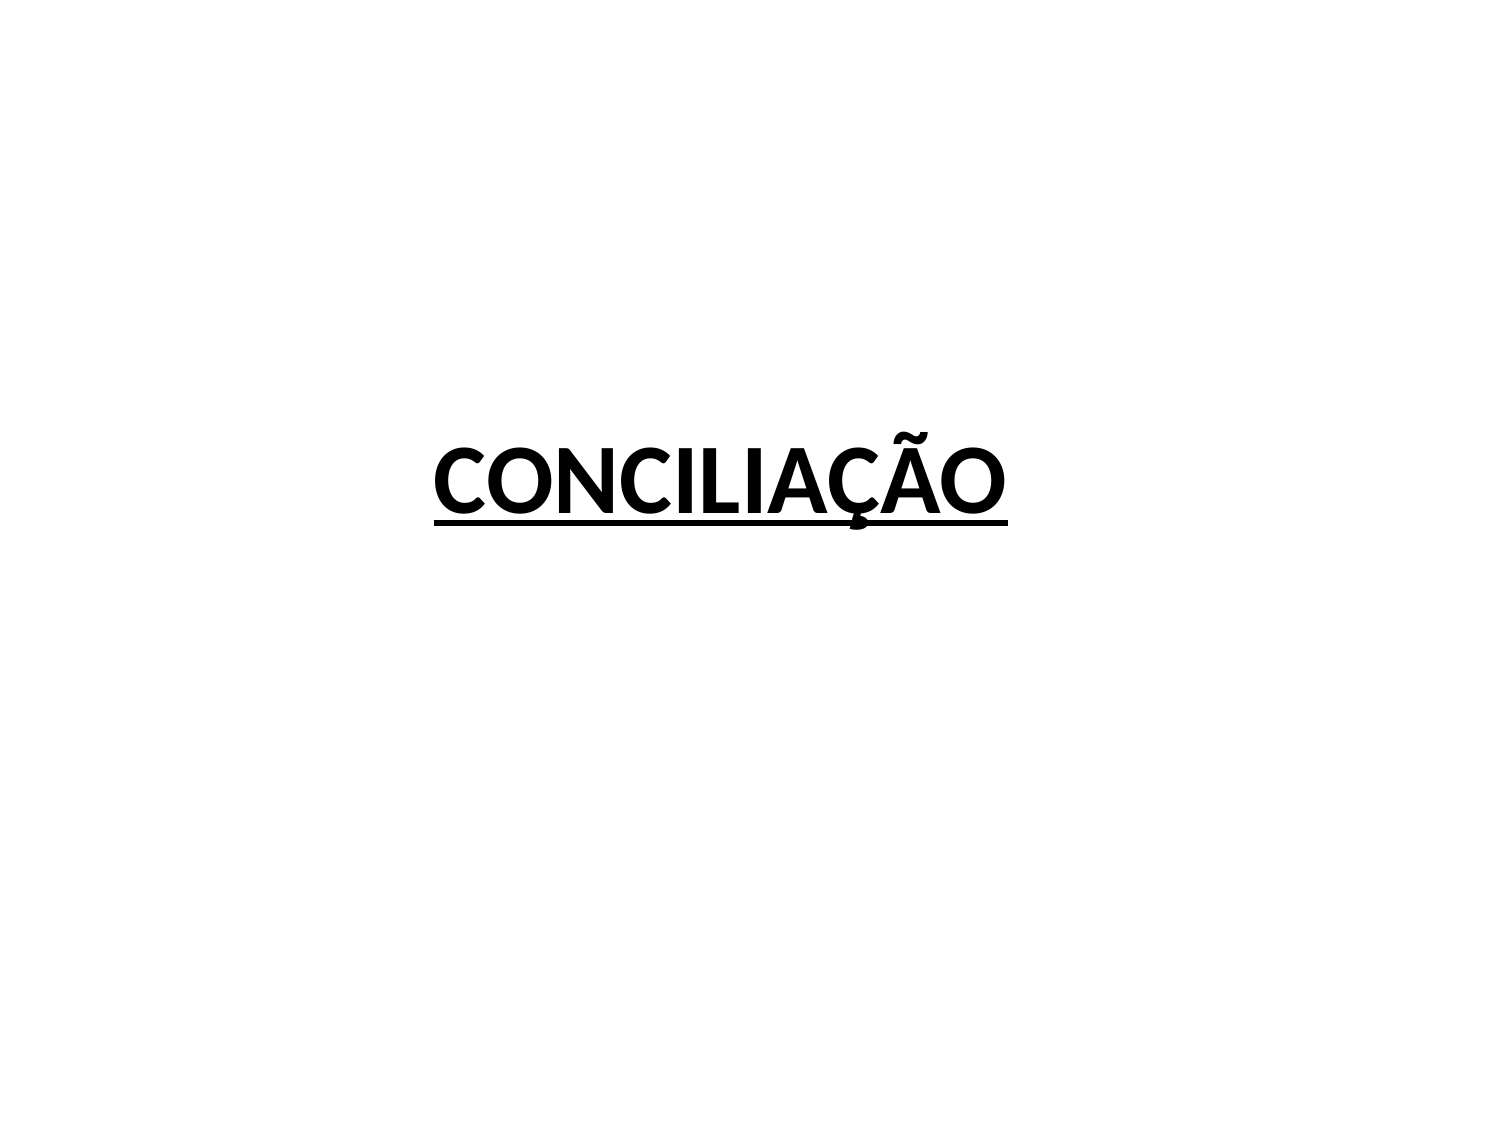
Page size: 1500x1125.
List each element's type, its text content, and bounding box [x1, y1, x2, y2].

text_box CONCILIAÇÃO [419, 406, 1424, 541]
